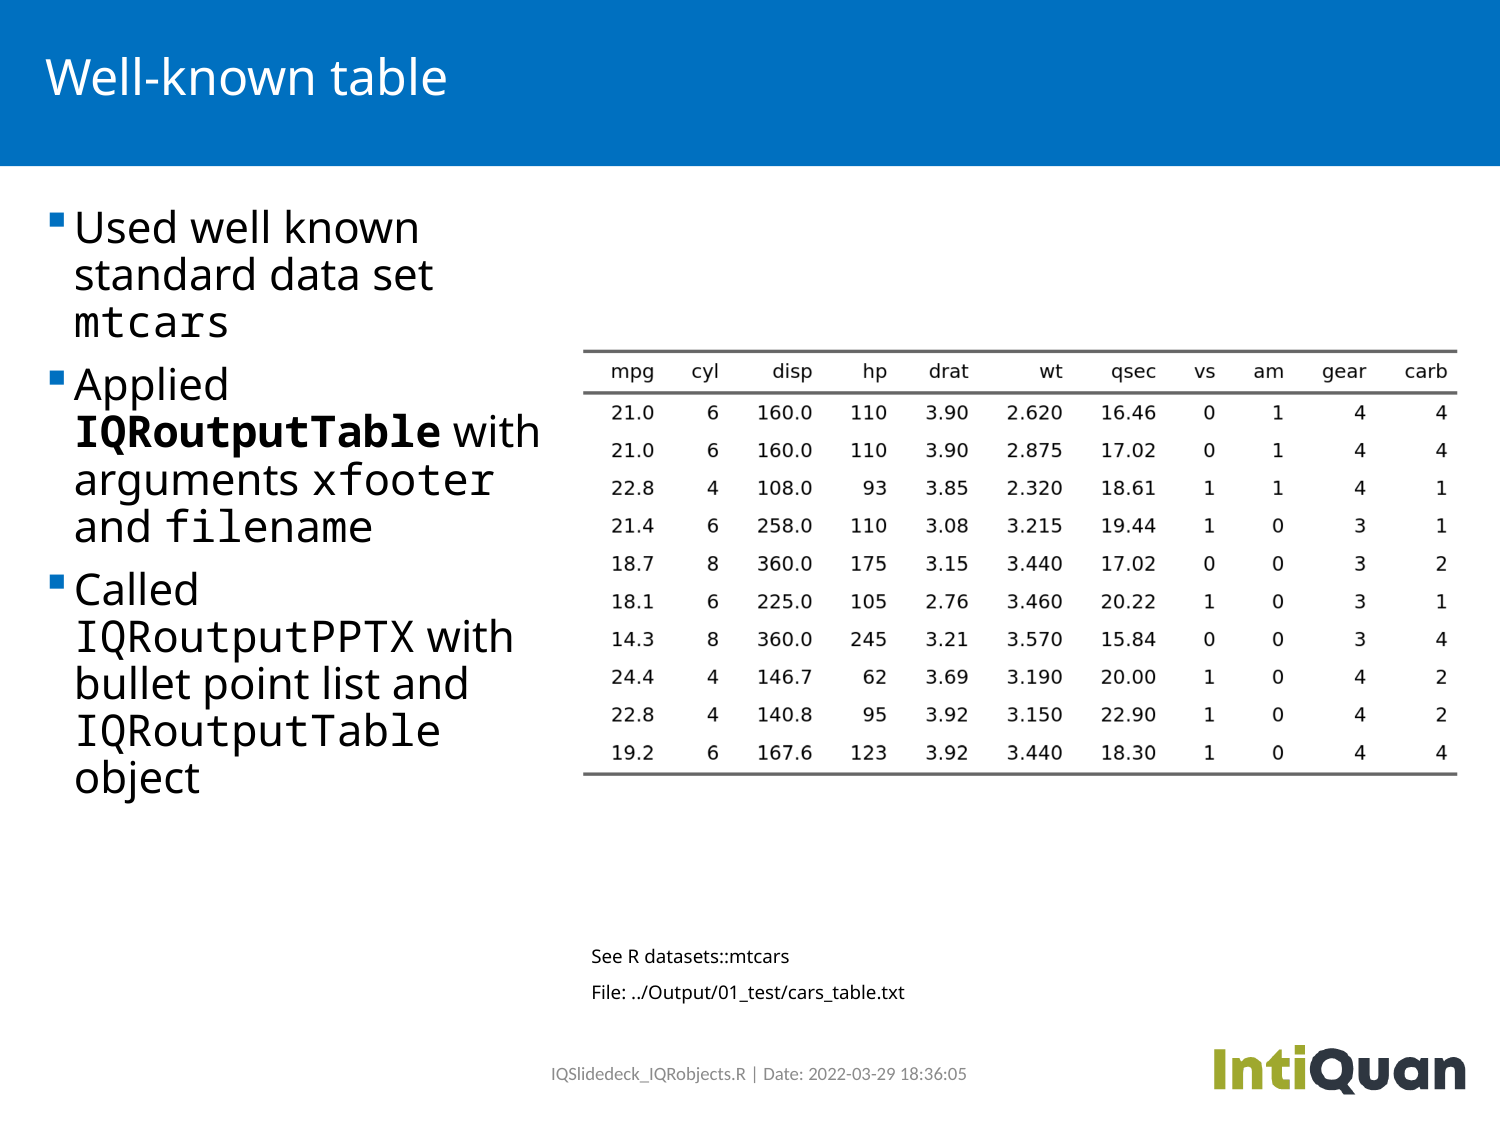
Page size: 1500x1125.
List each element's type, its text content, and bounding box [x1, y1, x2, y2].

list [576, 197, 1464, 928]
picture [1211, 1039, 1466, 1101]
title Well-known table [0, 0, 1500, 167]
footer IQSlidedeck_IQRobjects.R | Date: 2022-03-29 18:36:05 [323, 1042, 1194, 1103]
list See R datasets::mtcars File: ../Output/01_test/cars_table.txt [576, 940, 1464, 1014]
list Used well known standard data set mtcars Applied IQRoutputTable with arguments xfooter and filename Called IQRoutputPPTX with bullet point list and IQRoutputTable object [30, 197, 561, 1014]
